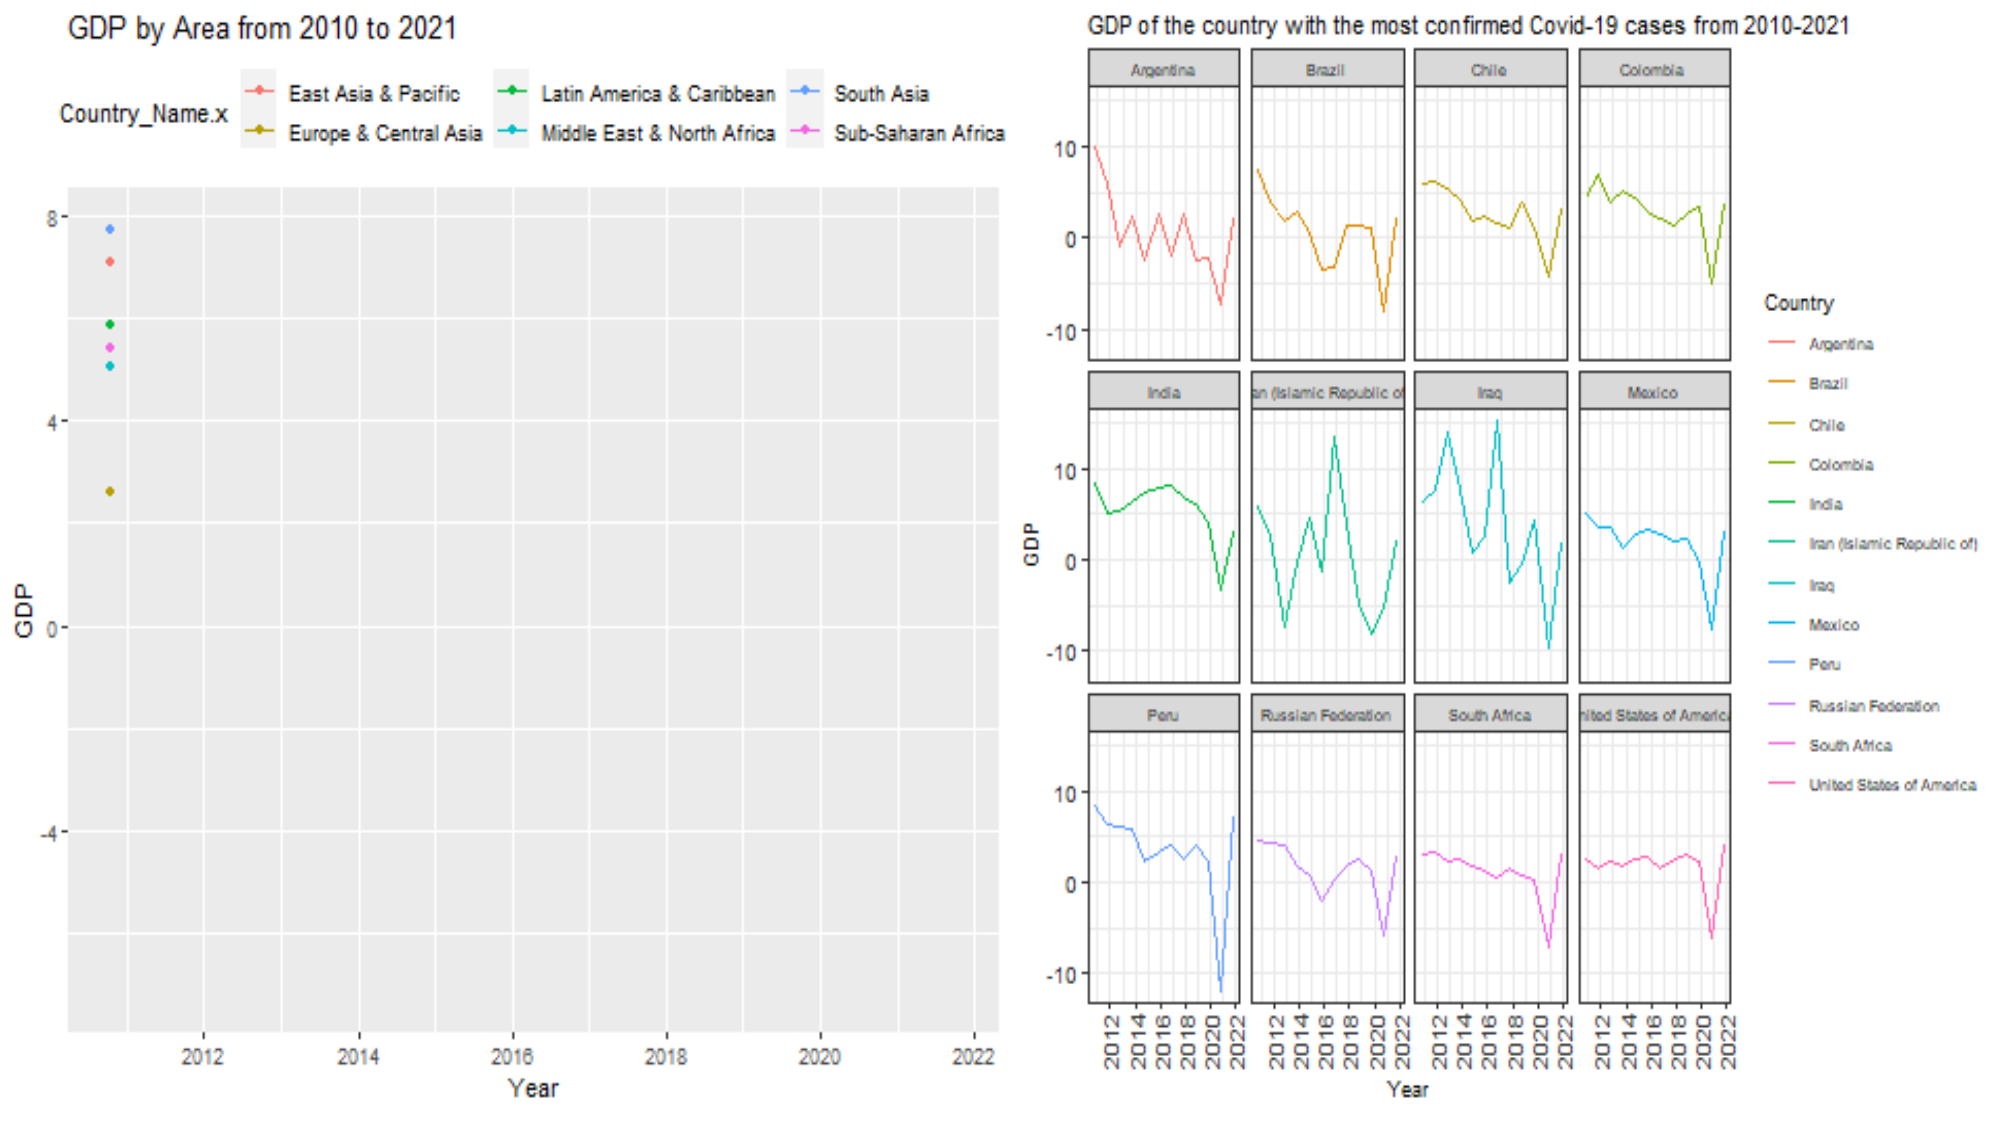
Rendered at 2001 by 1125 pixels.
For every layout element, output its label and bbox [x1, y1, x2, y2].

picture [1010, 0, 2000, 1114]
list [1, 0, 1010, 1114]
